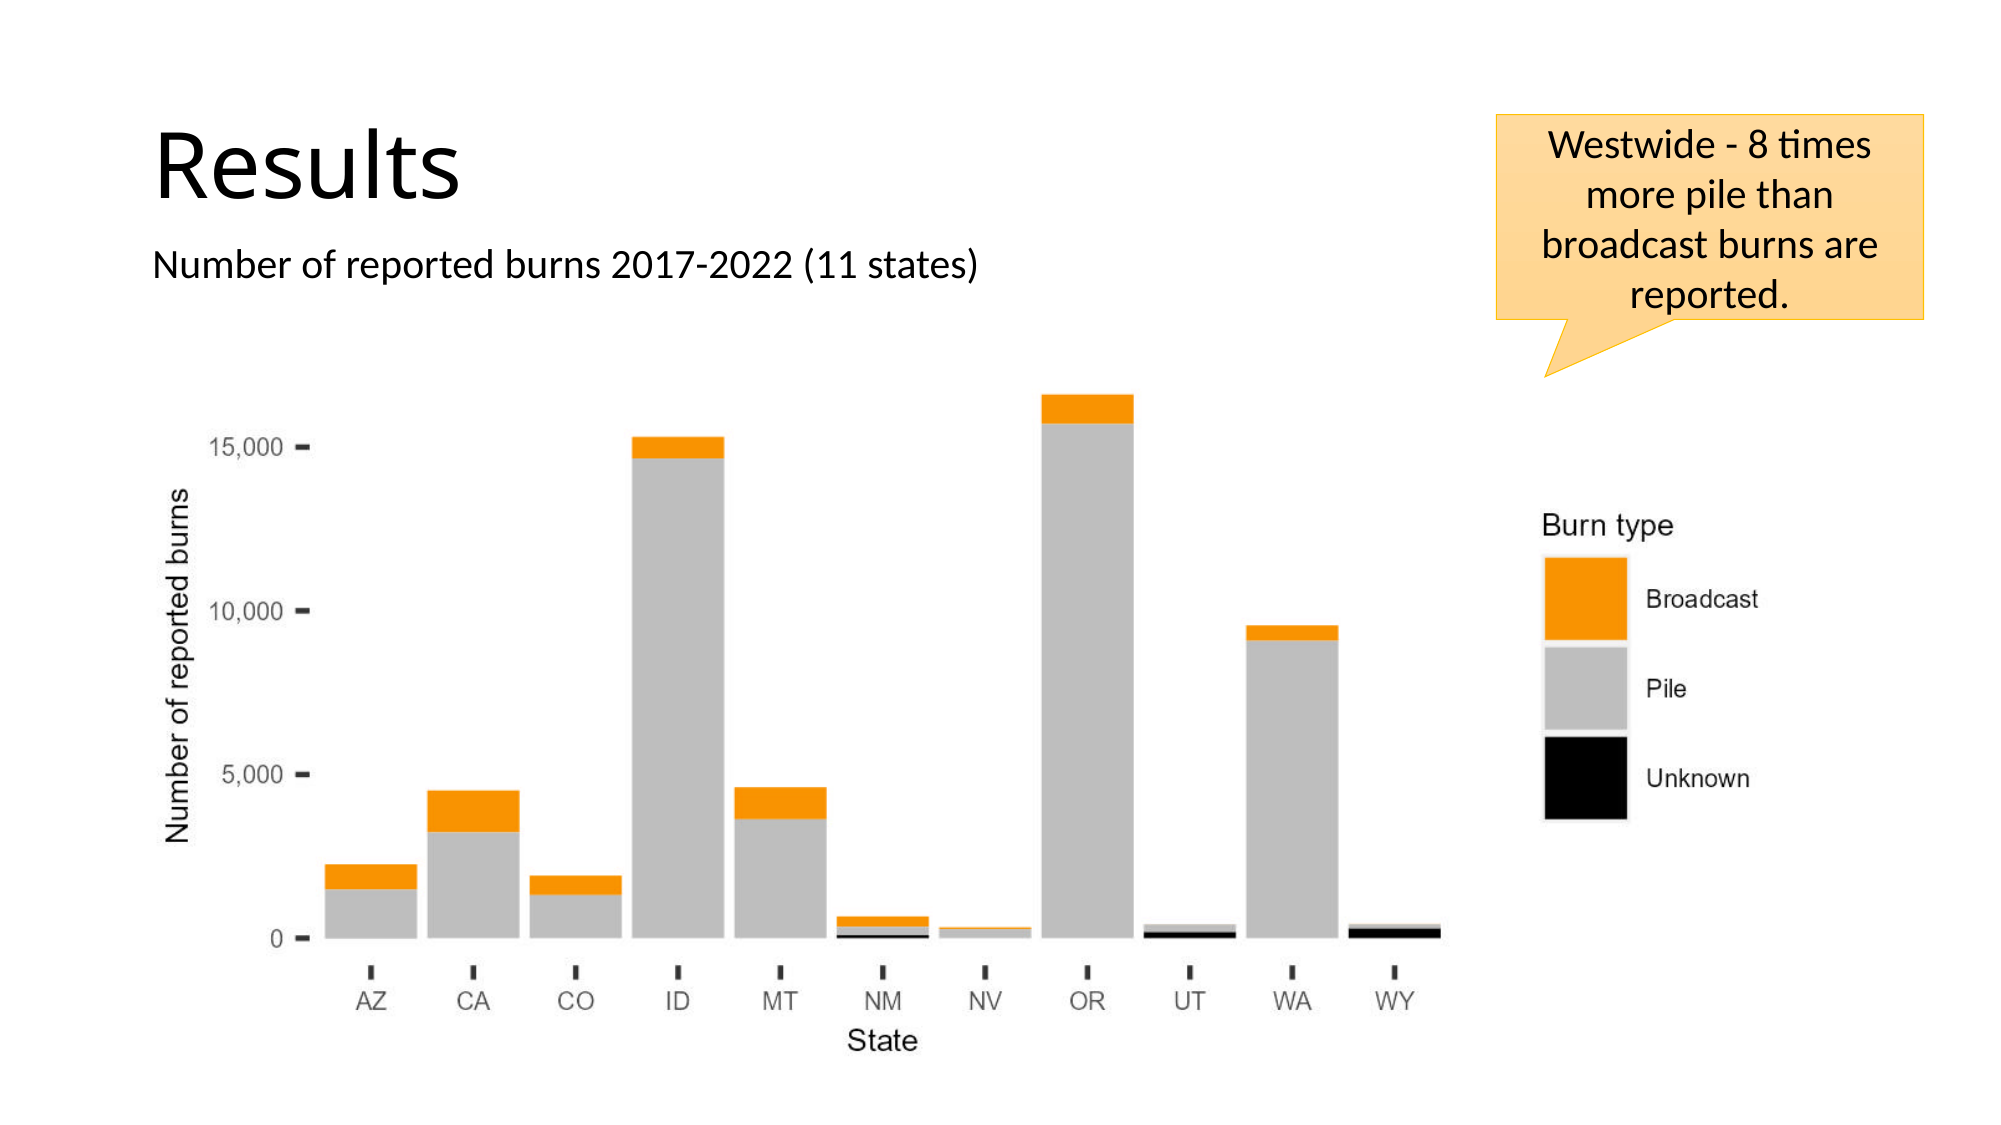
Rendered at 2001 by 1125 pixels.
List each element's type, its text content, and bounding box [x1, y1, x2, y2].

list Number of reported burns 2017-2022 (11 states) [137, 235, 1147, 320]
text_box Westwide - 8 times more pile than broadcast burns are reported. [1495, 114, 1925, 339]
picture [137, 339, 1815, 1086]
title Results [137, 59, 1863, 278]
